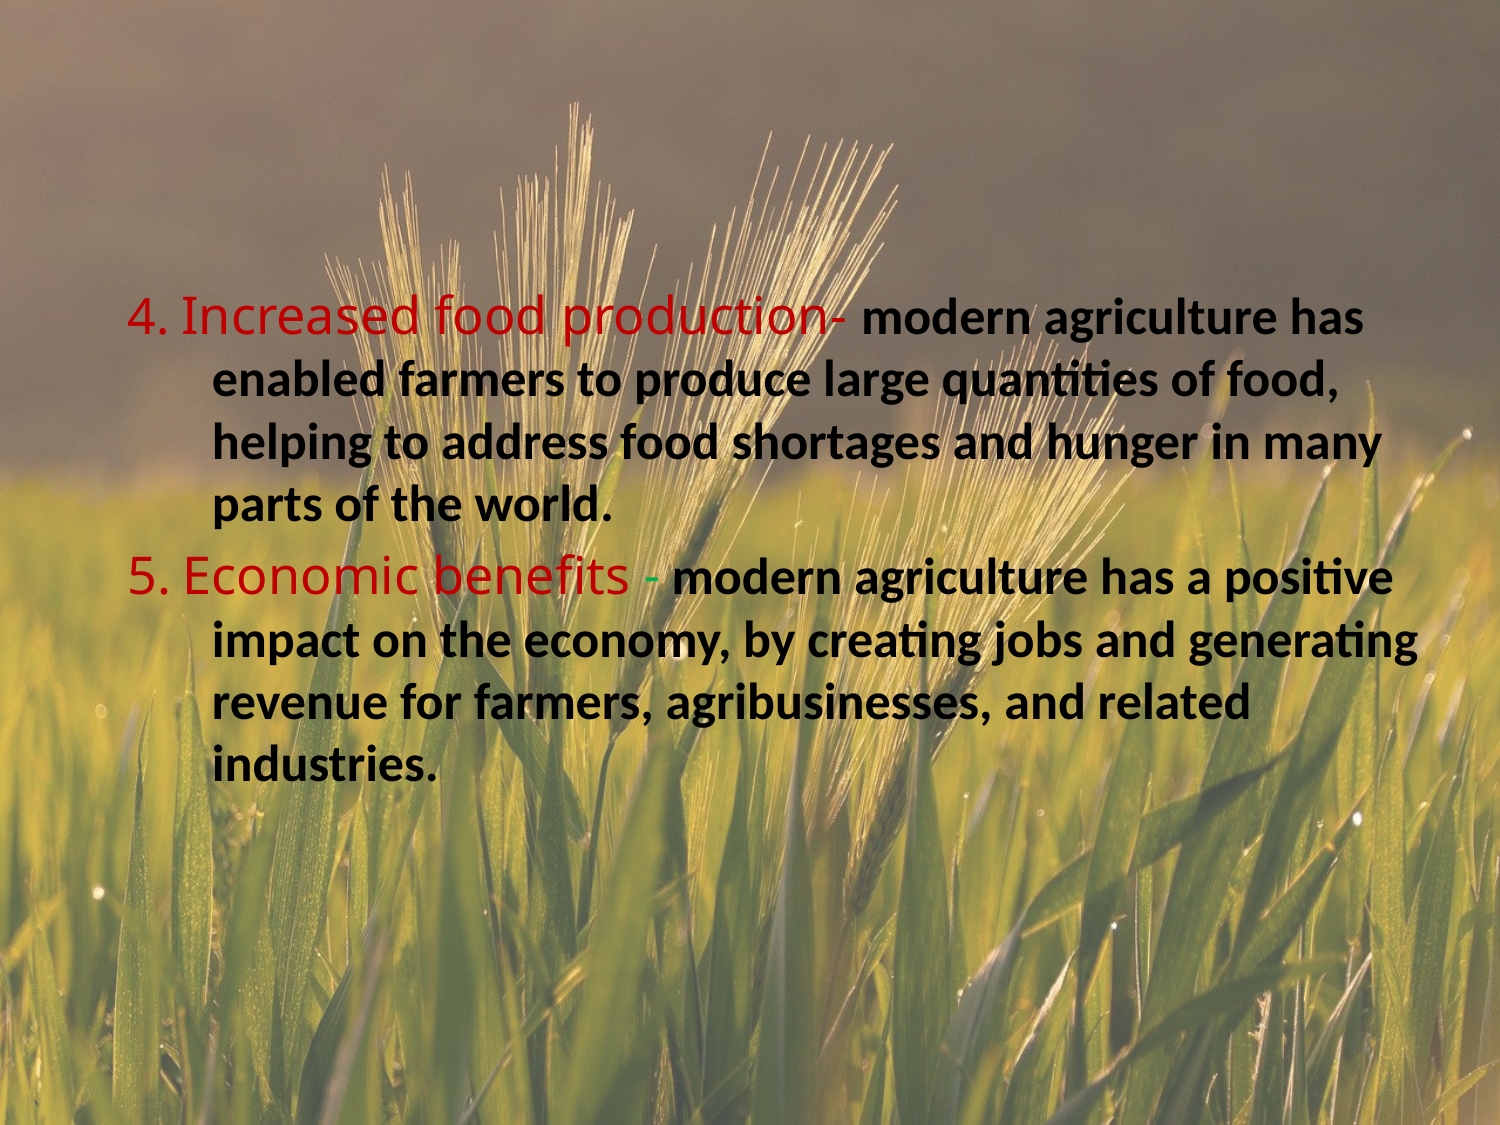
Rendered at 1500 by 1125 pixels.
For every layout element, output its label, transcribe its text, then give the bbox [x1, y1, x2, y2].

list 4. Increased food production- modern agriculture has enabled farmers to produce large quantities of food, helping to address food shortages and hunger in many parts of the world. 5. Economic benefits - modern agriculture has a positive impact on the economy, by creating jobs and generating revenue for farmers, agribusinesses, and related industries. [112, 275, 1463, 1018]
